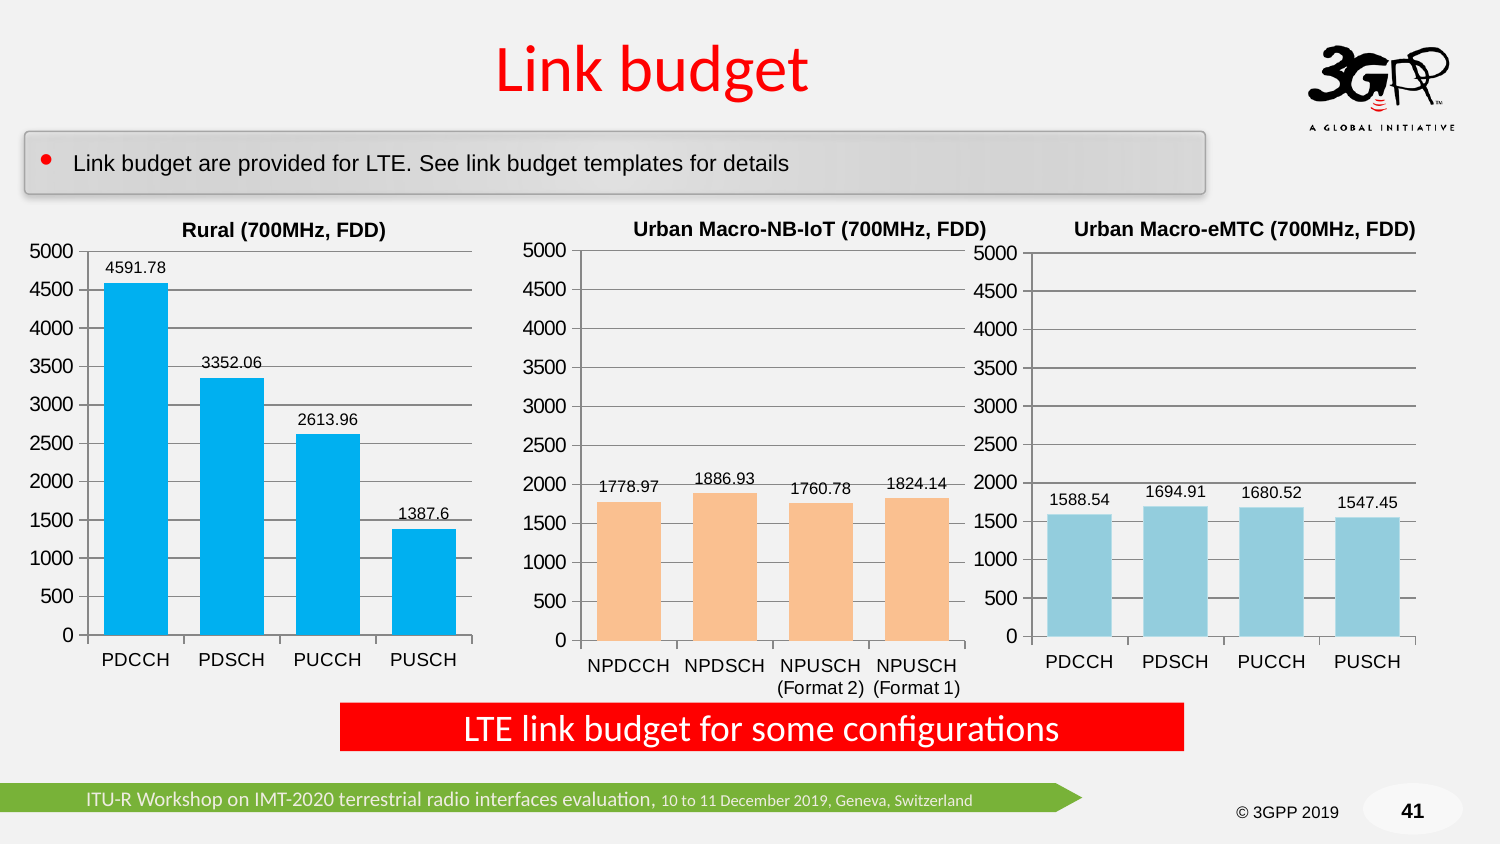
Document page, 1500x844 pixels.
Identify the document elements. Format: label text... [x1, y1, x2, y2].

text_box Rural (700MHz, FDD) [167, 209, 407, 229]
text_box Urban Macro-eMTC (700MHz, FDD) [1059, 208, 1431, 249]
text_box [23, 130, 1207, 195]
text_box Link budget [75, 14, 1231, 135]
chart [19, 230, 482, 681]
picture [1303, 19, 1462, 156]
text_box Urban Macro-NB-IoT (700MHz, FDD) [618, 208, 1002, 230]
text_box Link budget are provided for LTE. See link budget templates for details [24, 140, 1389, 183]
chart [512, 228, 1426, 709]
text_box LTE link budget for some configurations [340, 702, 1185, 752]
